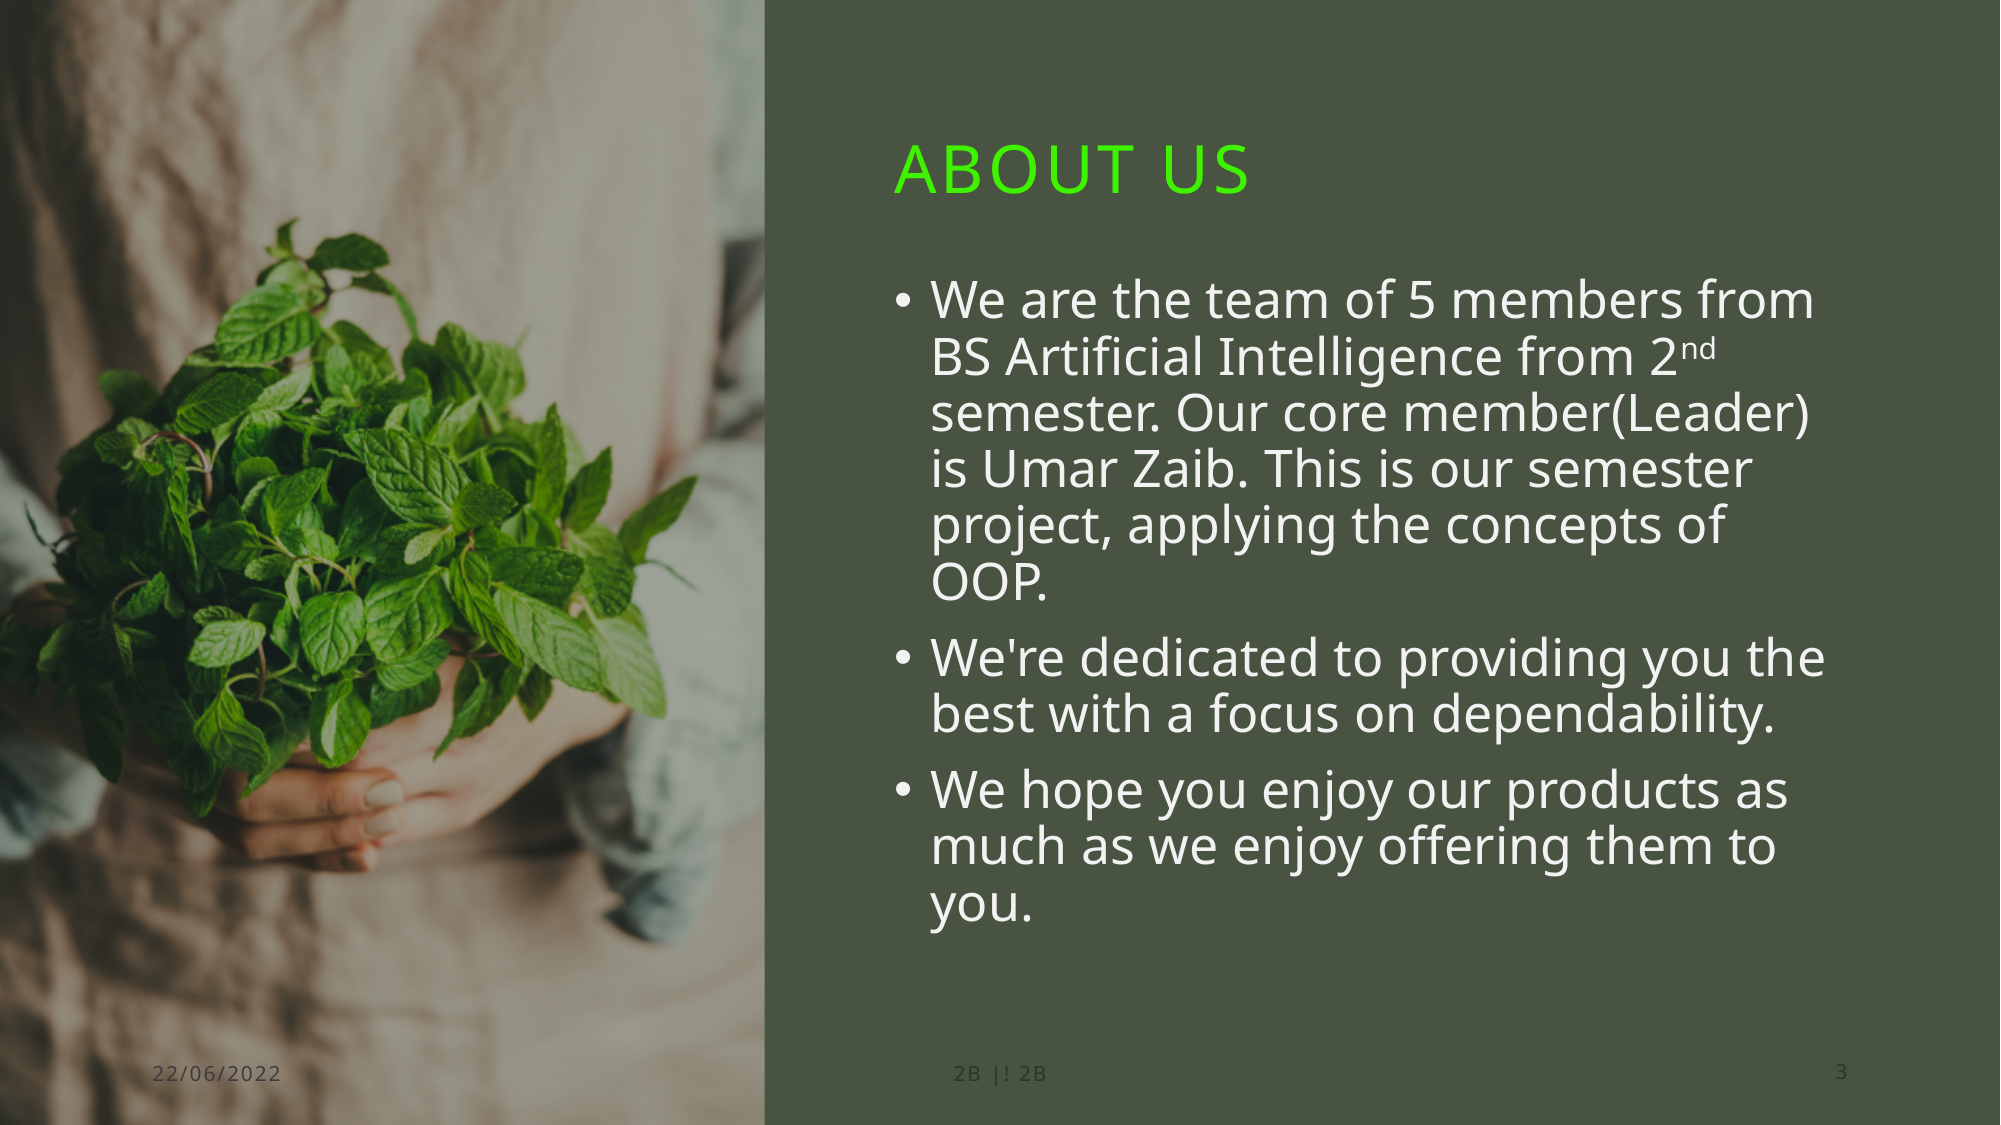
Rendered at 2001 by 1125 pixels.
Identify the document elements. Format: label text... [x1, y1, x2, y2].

picture [0, 0, 765, 1125]
list We are the team of 5 members from BS Artificial Intelligence from 2nd semester. Our core member(Leader) is Umar Zaib. This is our semester project, applying the concepts of OOP. We're dedicated to providing you the best with a focus on dependability. We hope you enjoy our products as much as we enjoy offering them to you. [879, 266, 1848, 994]
footer 2b |! 2b [765, 1042, 1338, 1103]
title About us [879, 119, 1848, 224]
slide_number 3 [1412, 1042, 1863, 1103]
